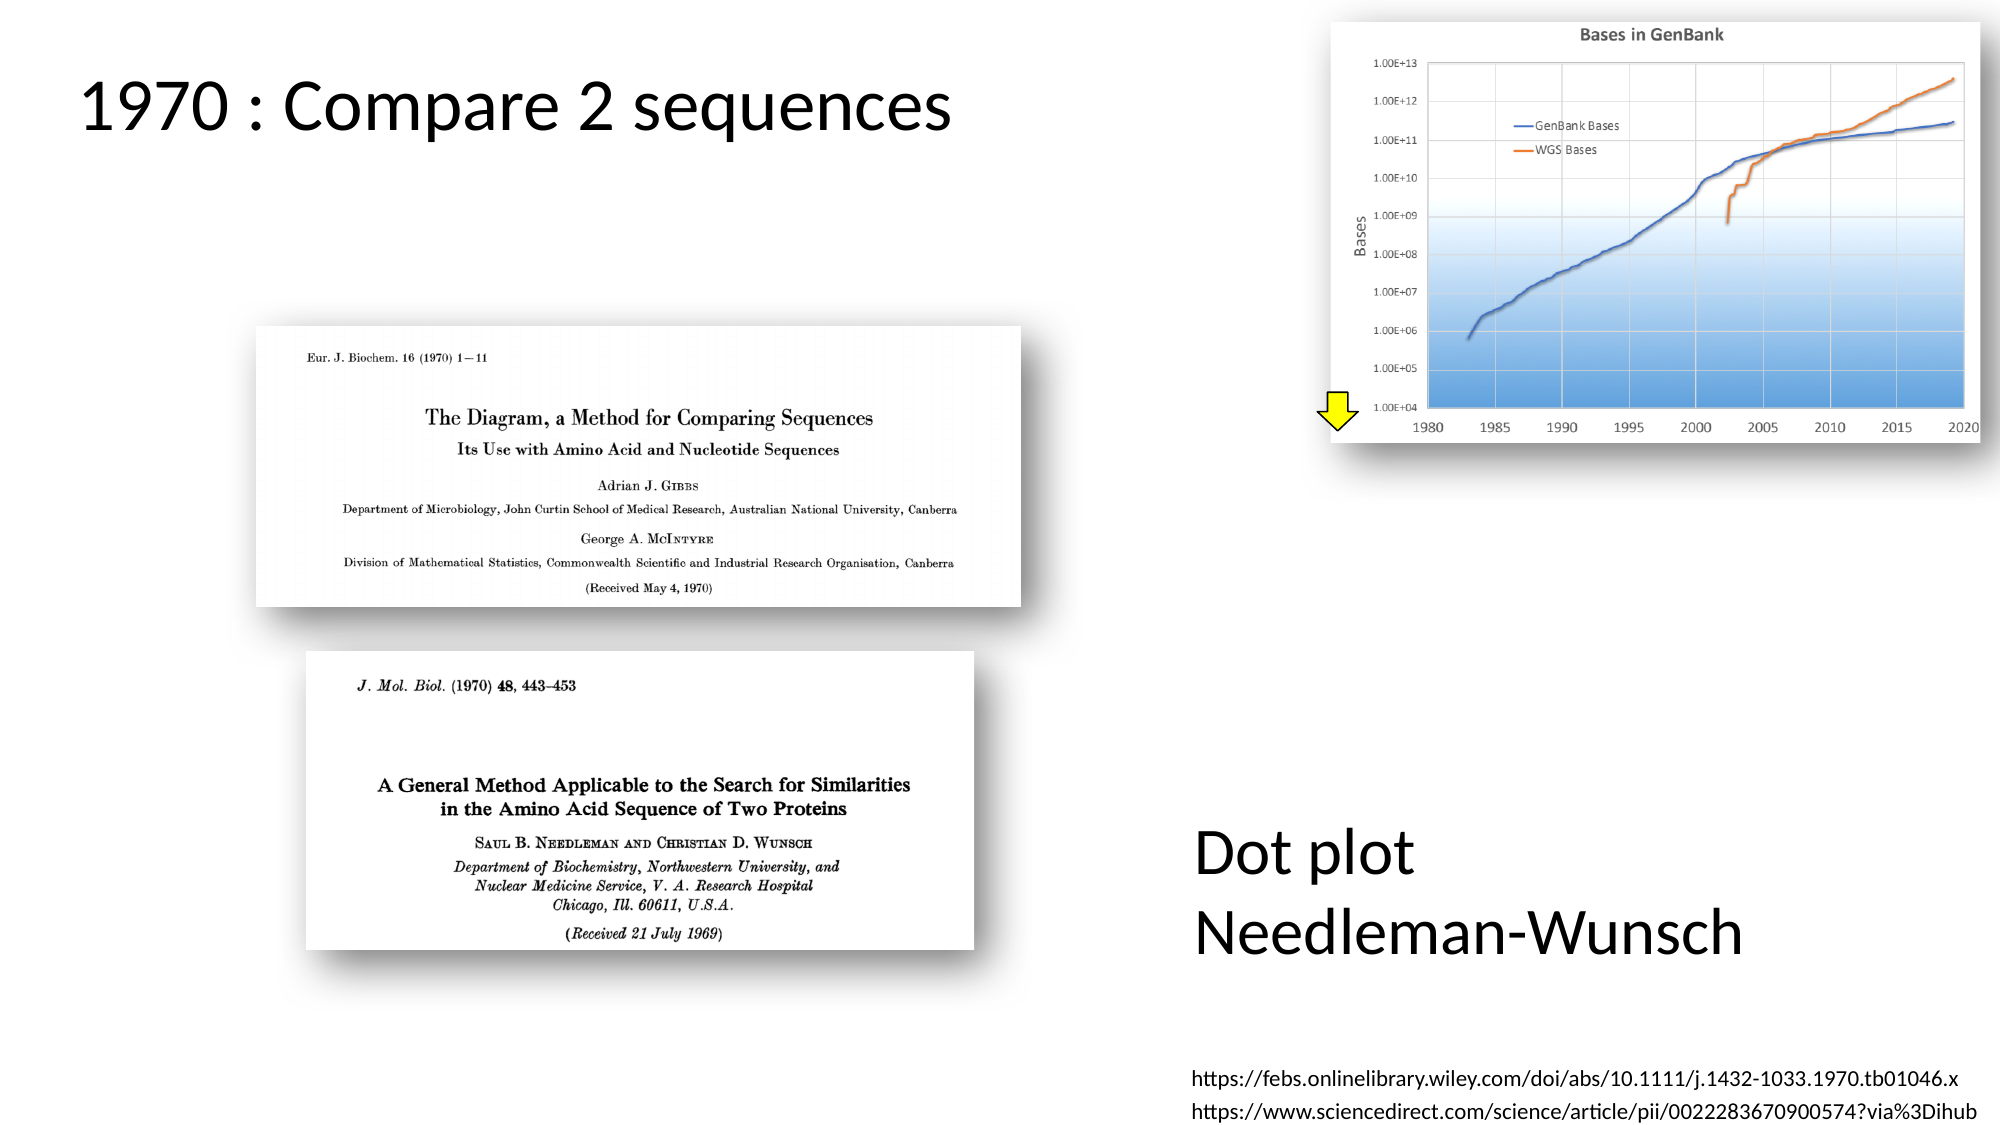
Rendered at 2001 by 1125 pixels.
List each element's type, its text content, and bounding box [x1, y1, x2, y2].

picture [305, 651, 975, 950]
picture [256, 326, 1021, 607]
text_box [1317, 22, 1981, 443]
text_box Dot plot Needleman-Wunsch [1179, 800, 1775, 975]
text_box https://febs.onlinelibrary.wiley.com/doi/abs/10.1111/j.1432-1033.1970.tb01046.x [1176, 1056, 2000, 1088]
text_box 1970 : Compare 2 sequences [63, 48, 969, 154]
text_box https://www.sciencedirect.com/science/article/pii/0022283670900574?via%3Dihub [1176, 1088, 2000, 1125]
